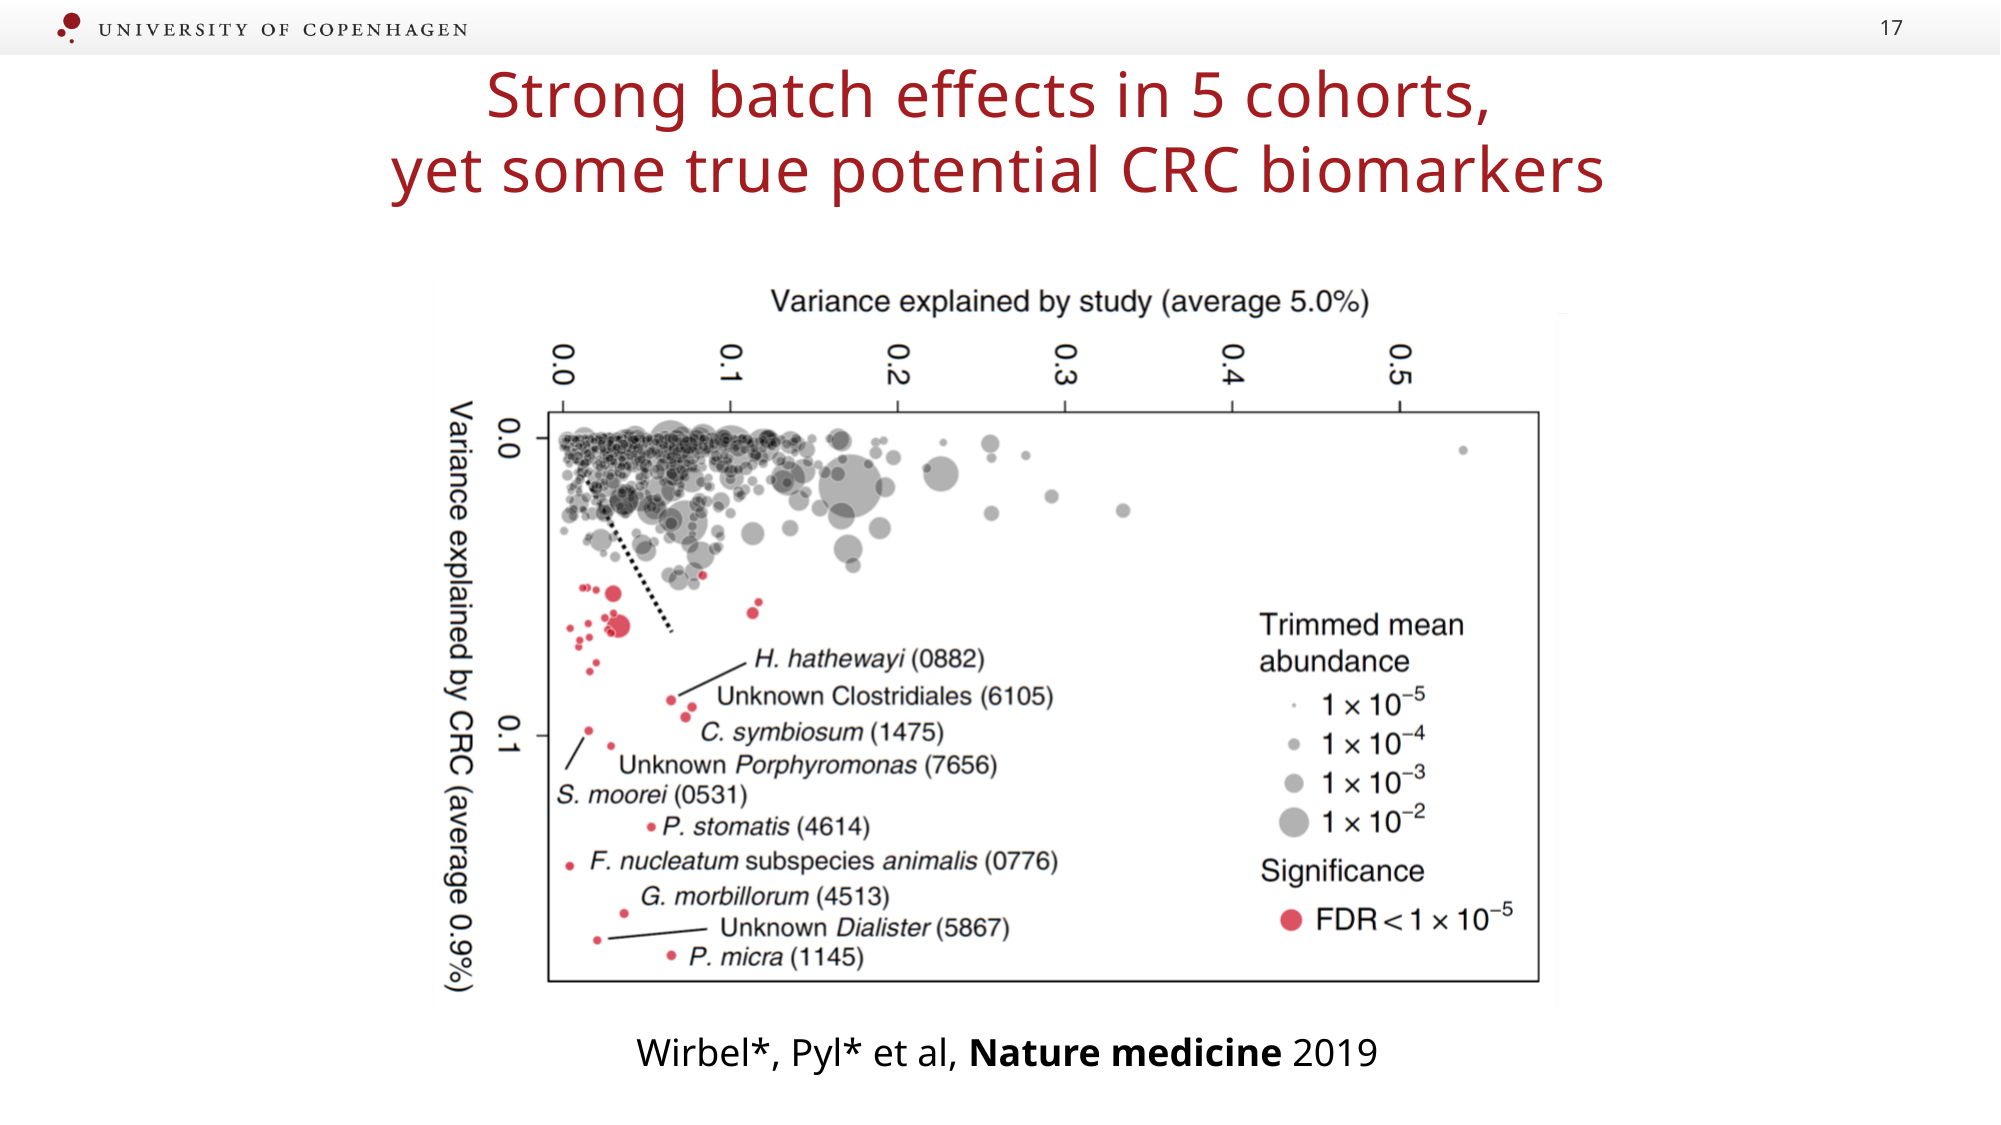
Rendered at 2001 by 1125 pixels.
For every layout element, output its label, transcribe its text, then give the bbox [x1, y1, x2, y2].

picture [92, 15, 475, 42]
title Strong batch effects in 5 cohorts, yet some true potential CRC biomarkers [96, 59, 1904, 201]
text_box Wirbel*, Pyl* et al, Nature medicine 2019 [621, 1021, 1394, 1082]
slide_number 17 [1840, 14, 1904, 43]
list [432, 279, 1568, 1009]
